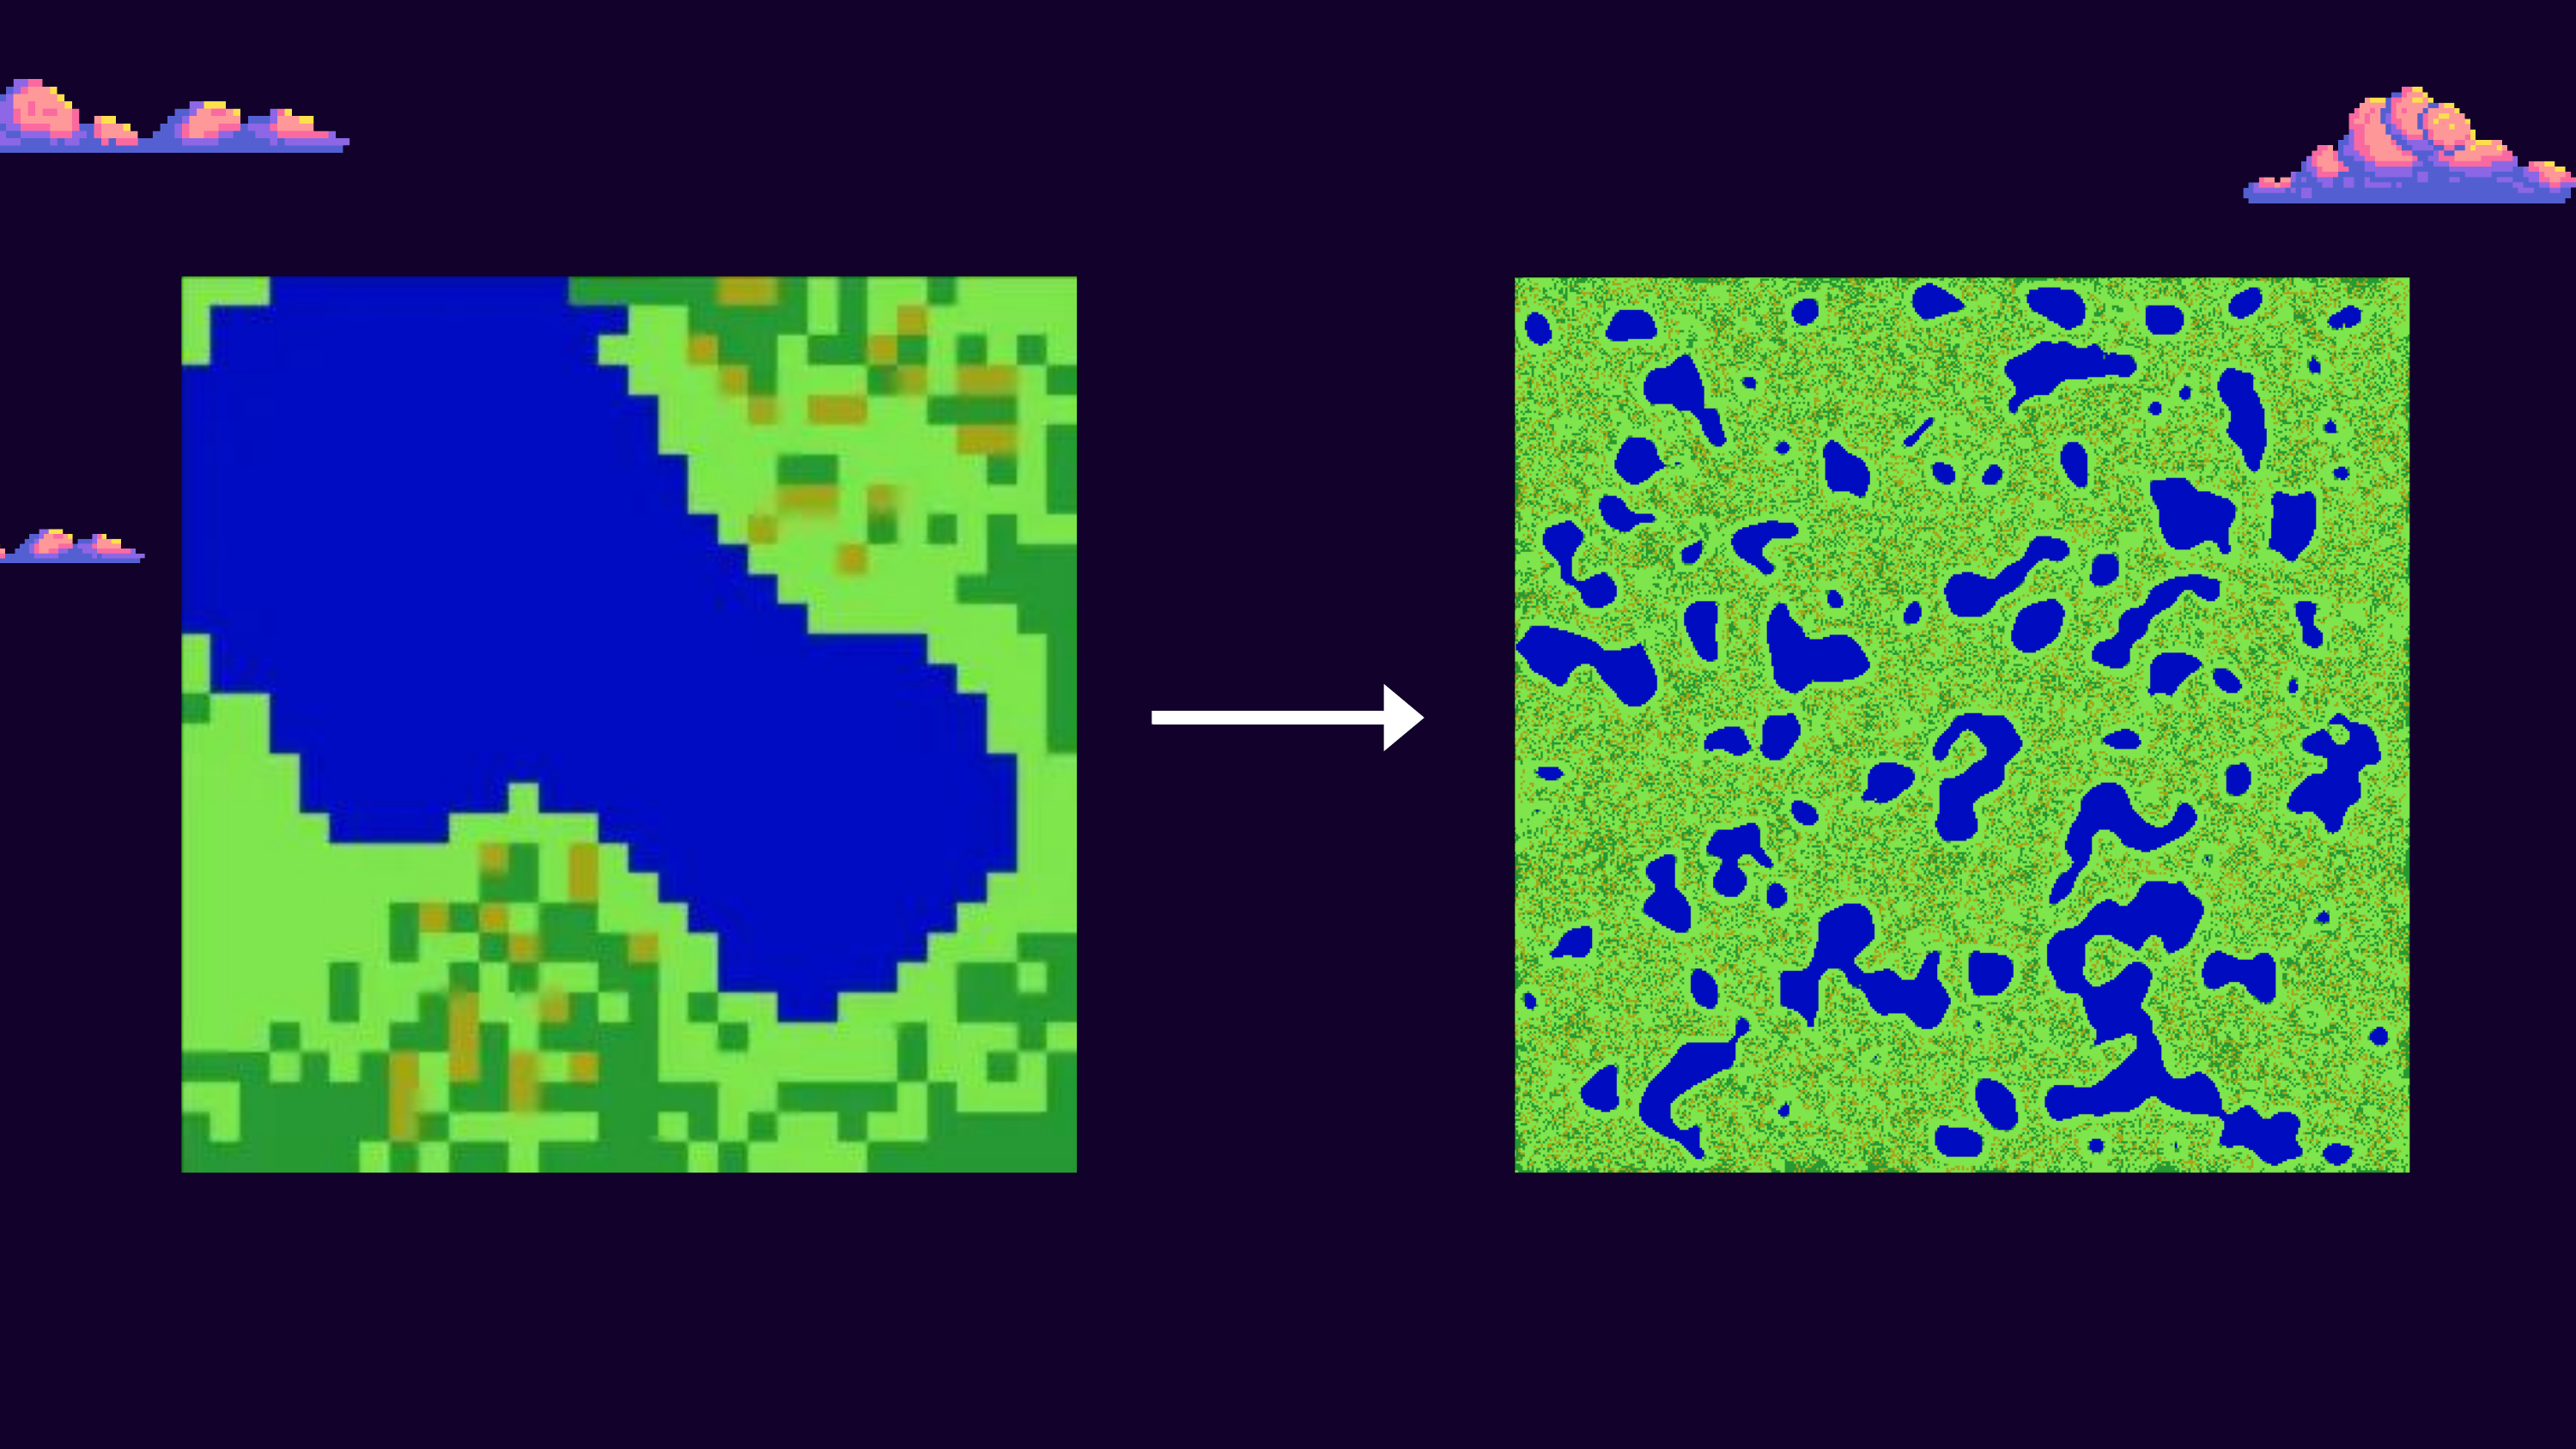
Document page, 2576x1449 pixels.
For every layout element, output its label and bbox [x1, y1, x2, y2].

text_box [1514, 276, 2410, 1173]
text_box [0, 514, 145, 563]
text_box [1151, 708, 1425, 727]
text_box [2243, 87, 2576, 203]
text_box [0, 79, 350, 153]
text_box [181, 276, 1078, 1173]
